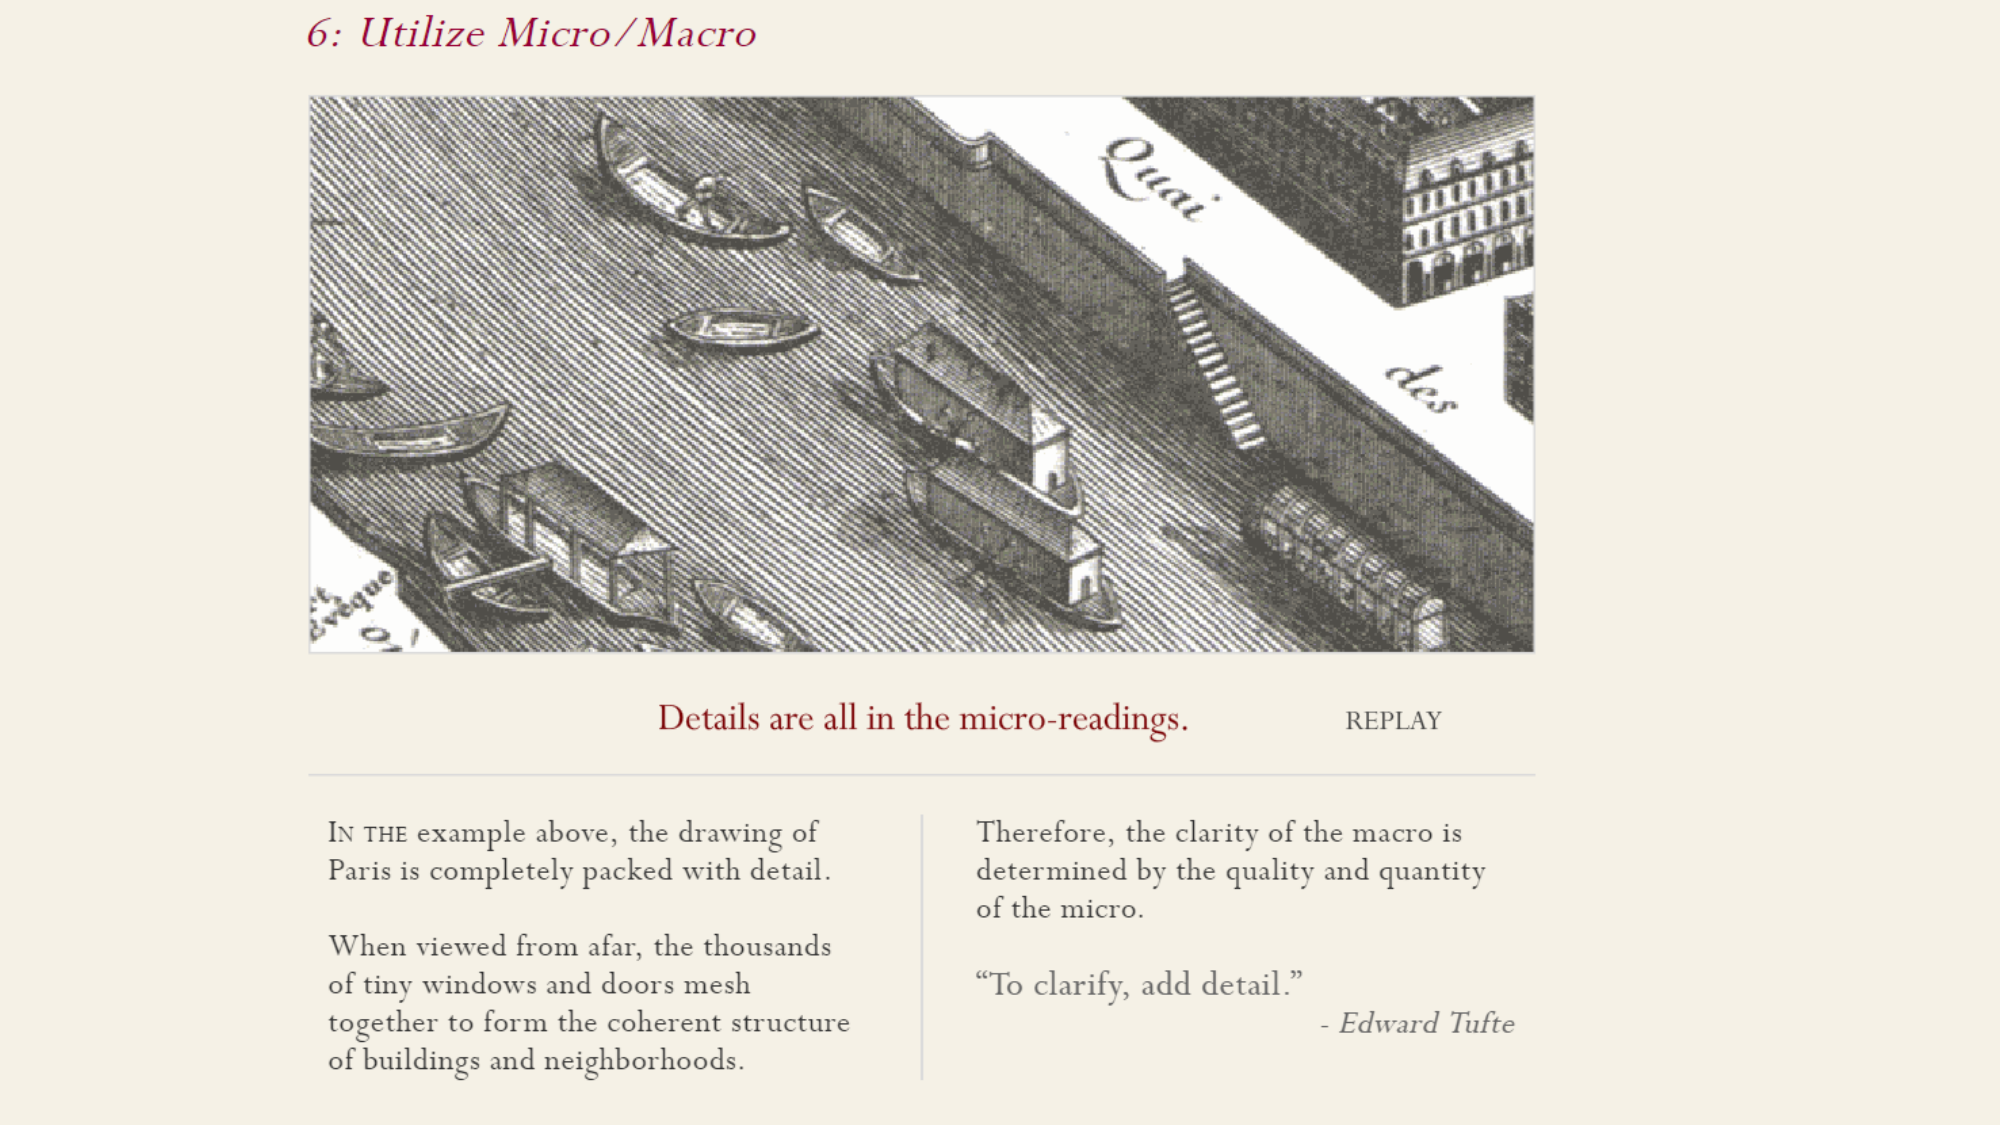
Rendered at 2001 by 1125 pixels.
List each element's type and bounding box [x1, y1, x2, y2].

picture [268, 0, 1602, 1125]
